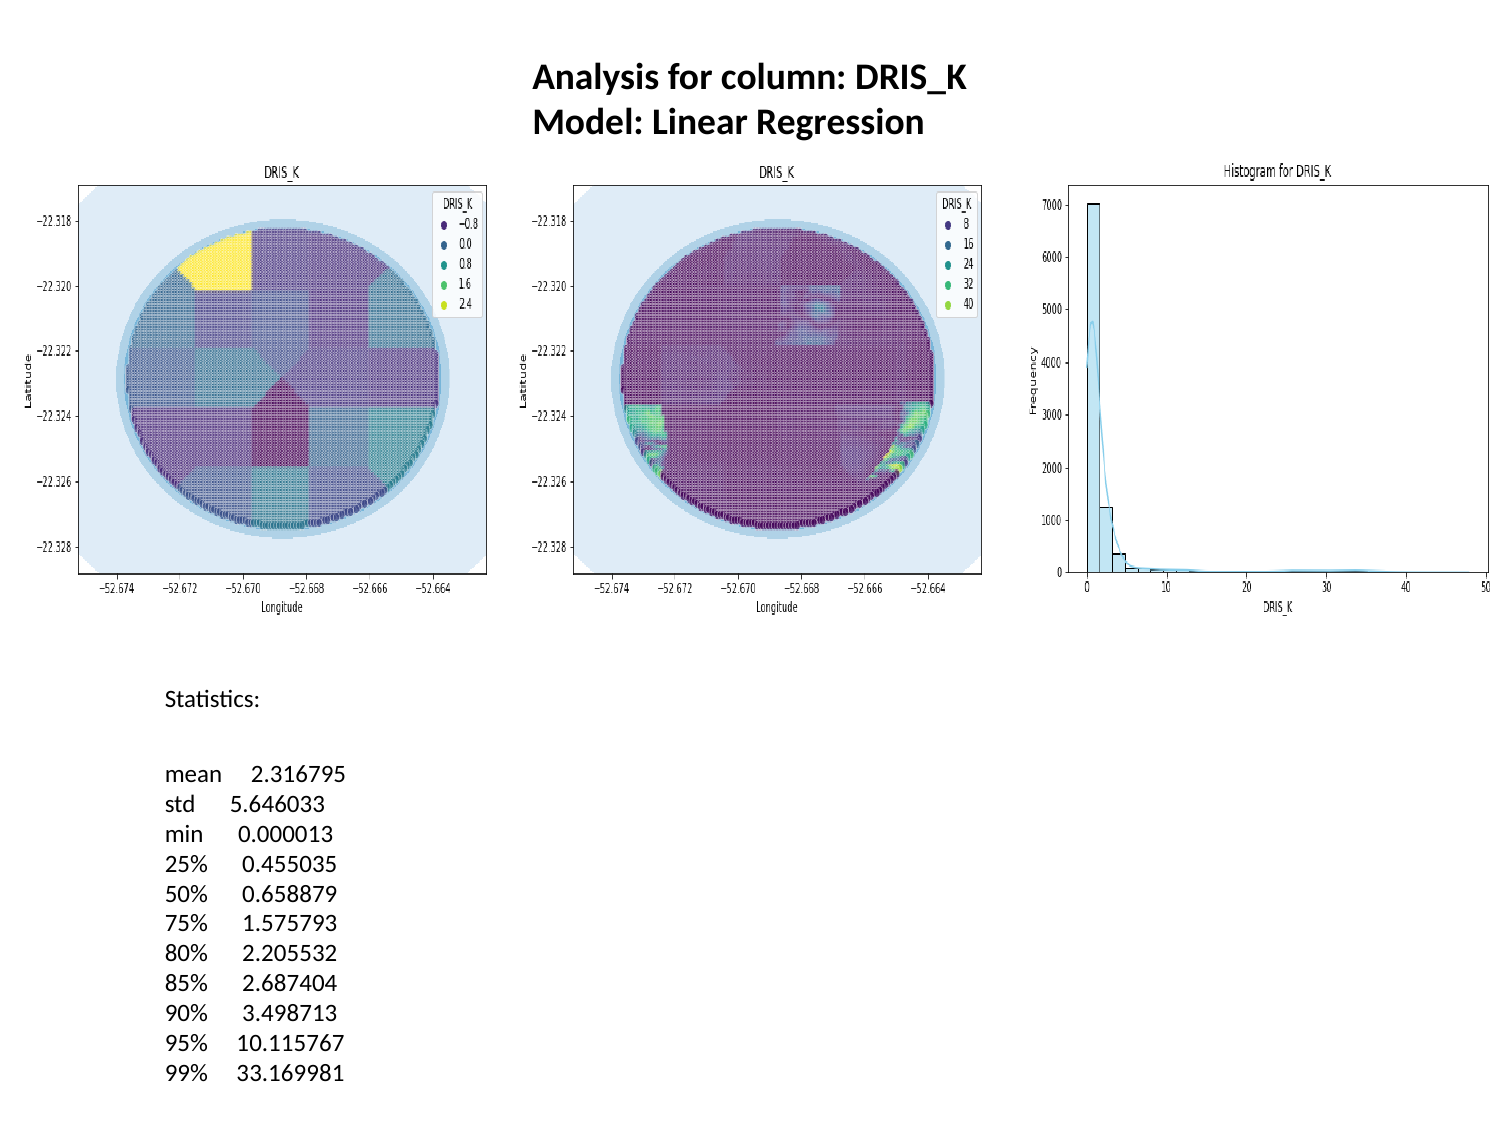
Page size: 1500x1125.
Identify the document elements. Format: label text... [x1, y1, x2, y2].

text_box Statistics: mean 2.316795 std 5.646033 min 0.000013 25% 0.455035 50% 0.658879 75% 1.575793 80% 2.205532 85% 2.687404 90% 3.498713 95% 10.115767 99% 33.169981 [149, 674, 1500, 1094]
picture [14, 149, 496, 631]
picture [1019, 149, 1500, 631]
text_box Analysis for column: DRIS_K Model: Linear Regression [517, 0, 983, 148]
picture [509, 149, 991, 631]
